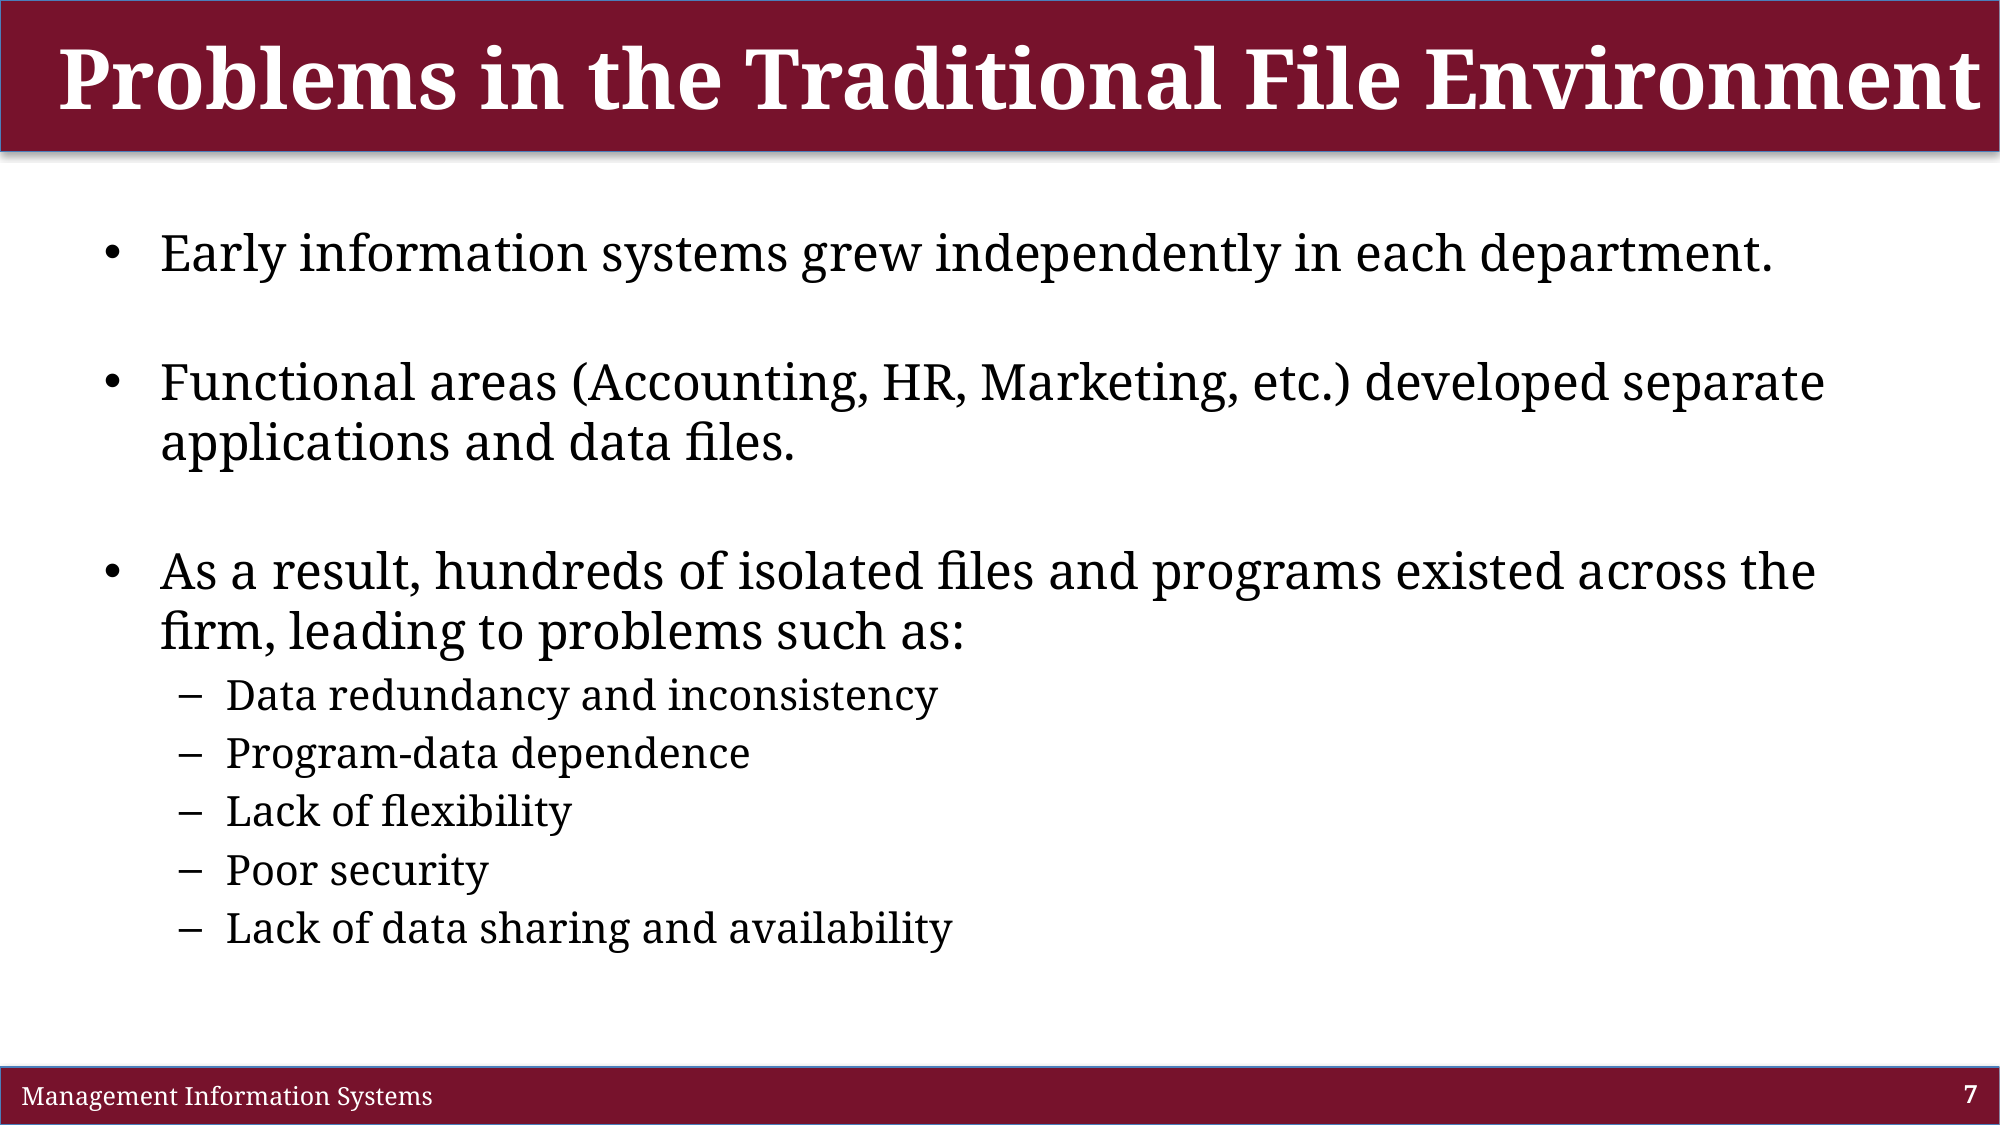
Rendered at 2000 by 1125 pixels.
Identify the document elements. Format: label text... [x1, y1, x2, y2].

footer Management Information Systems [0, 1066, 475, 1125]
title Problems in the Traditional File Environment [0, 0, 2000, 152]
list Early information systems grew independently in each department. Functional areas (Accounting, HR, Marketing, etc.) developed separate applications and data files. As a result, hundreds of isolated files and programs existed across the firm, leading to problems such as: Data redundancy and inconsistency Program-data dependence Lack of flexibility Poor security Lack of data sharing and availability [88, 213, 1911, 1047]
text_box [475, 1066, 1649, 1125]
slide_number 7 [1649, 1066, 2000, 1125]
